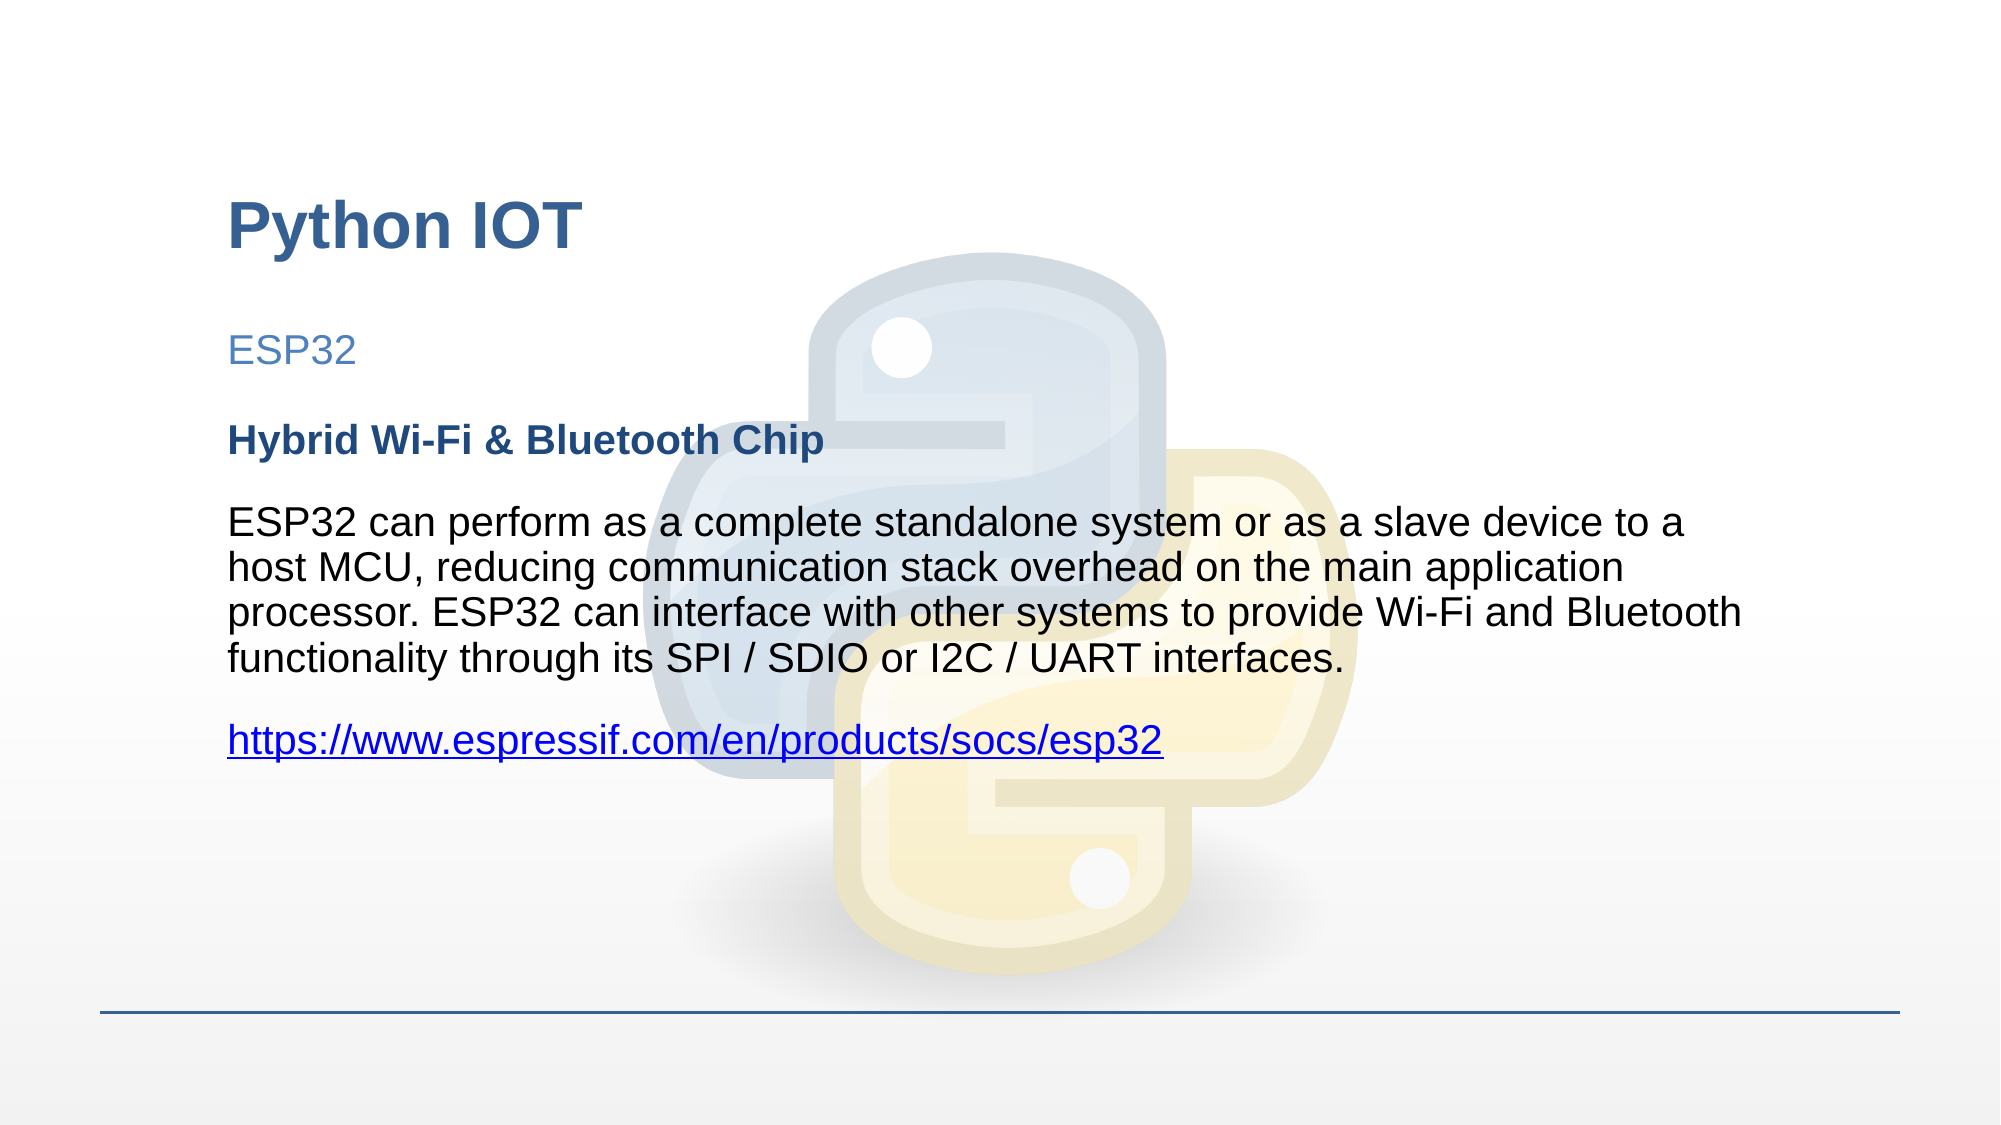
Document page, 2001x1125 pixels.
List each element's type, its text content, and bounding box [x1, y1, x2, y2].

title Python IOT [212, 82, 1788, 271]
list ESP32 [212, 298, 1788, 404]
list Hybrid Wi-Fi & Bluetooth Chip ESP32 can perform as a complete standalone system or as a slave device to a host MCU, reducing communication stack overhead on the main application processor. ESP32 can interface with other systems to provide Wi-Fi and Bluetooth functionality through its SPI / SDIO or I2C / UART interfaces. https://www.espressif.com/en/products/socs/esp32 [212, 410, 1788, 950]
